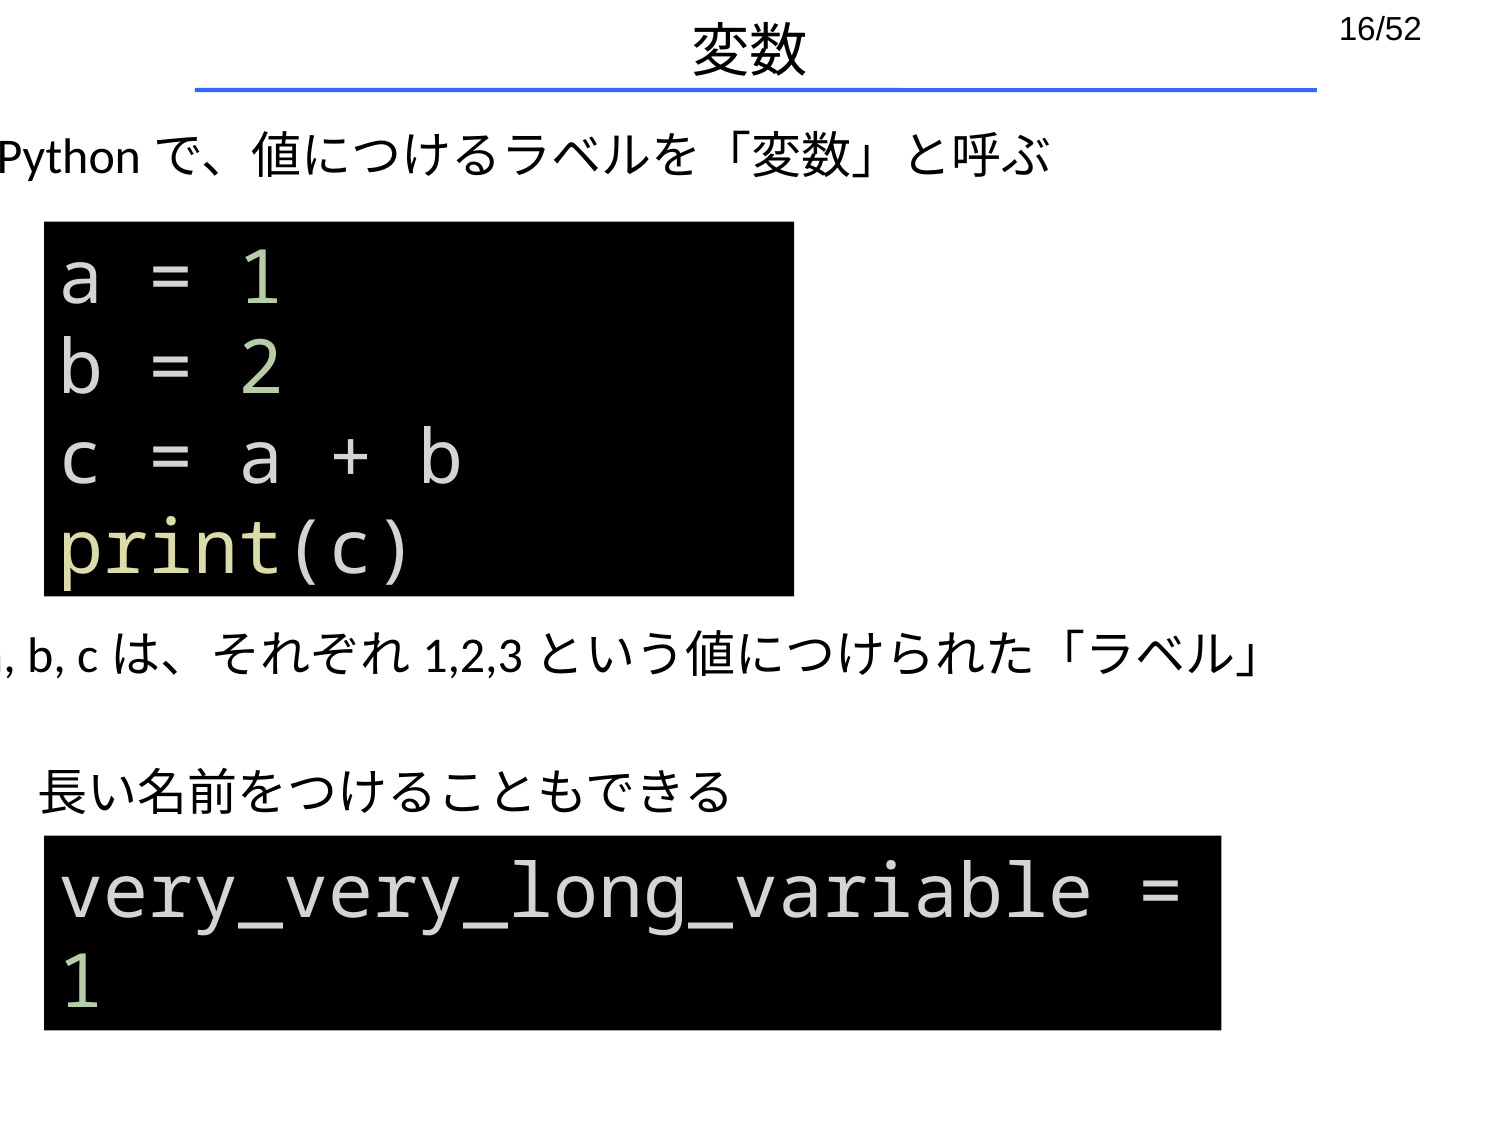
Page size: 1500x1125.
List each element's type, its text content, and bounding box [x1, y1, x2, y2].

text_box a = 1 b = 2 c = a + b print(c) [44, 221, 795, 597]
title 変数 [0, 5, 1500, 91]
text_box Pythonで、値につけるラベルを「変数」と呼ぶ [0, 115, 1066, 191]
text_box a, b, cは、それぞれ1,2,3という値につけられた「ラベル」 [0, 615, 1300, 691]
text_box 長い名前をつけることもできる [22, 753, 749, 828]
text_box very_very_long_variable = 1 [44, 835, 1222, 1031]
